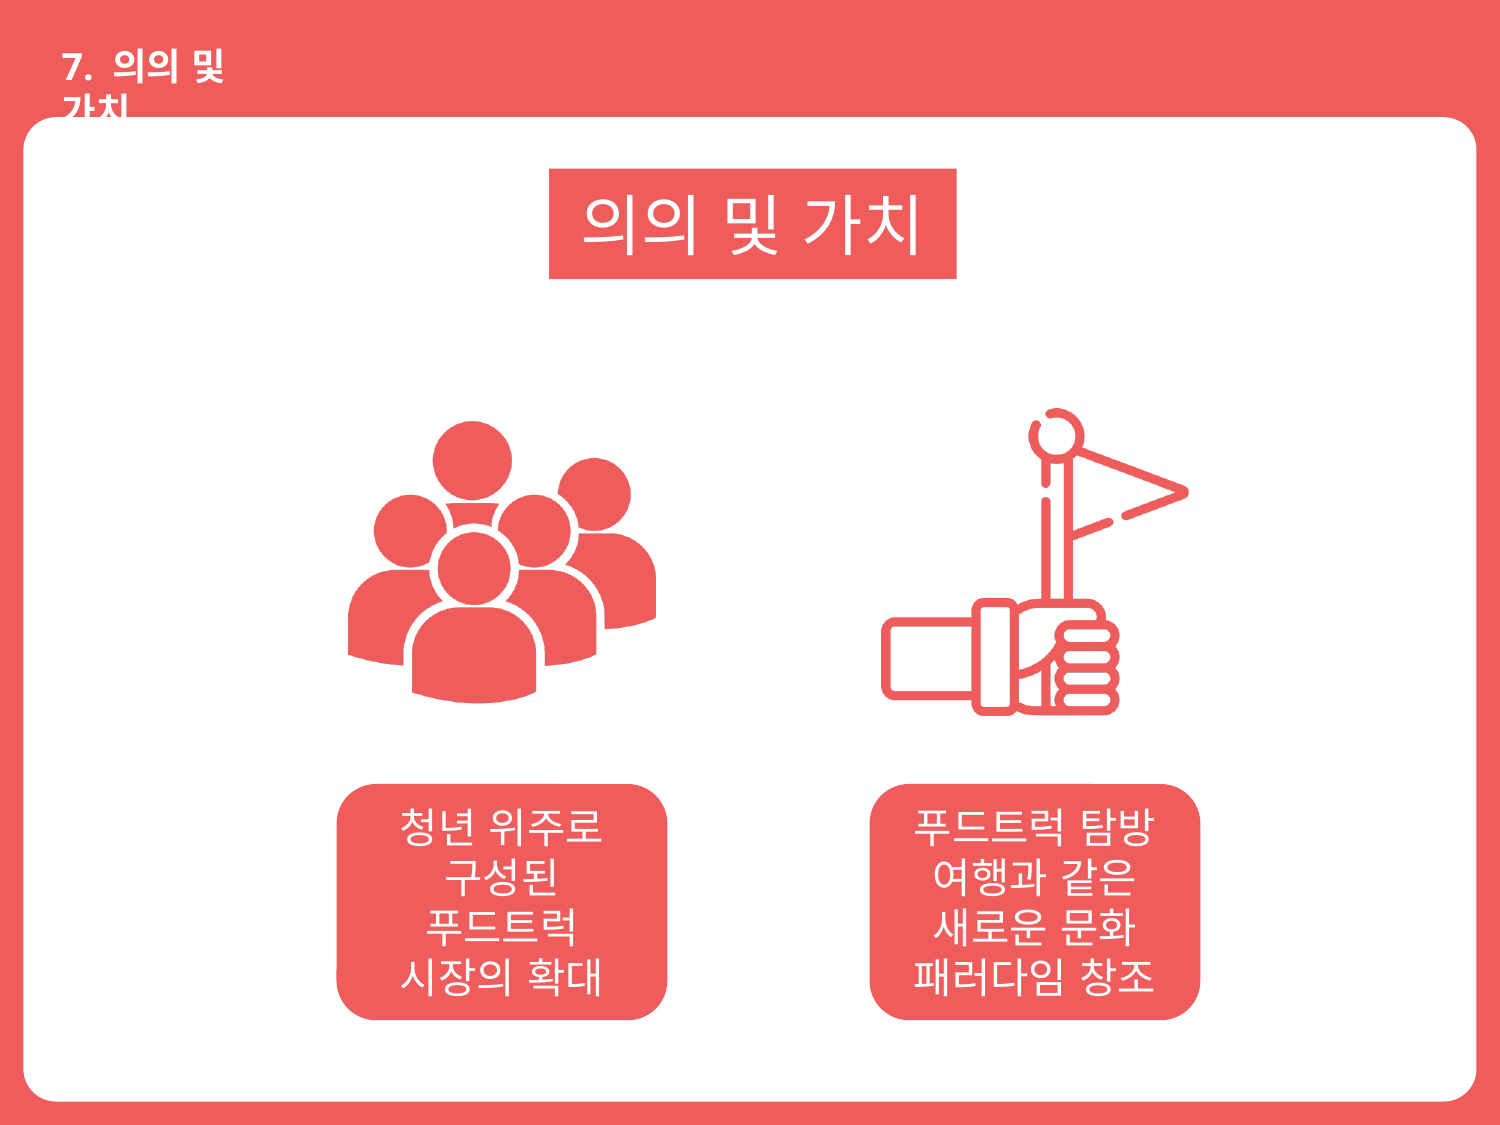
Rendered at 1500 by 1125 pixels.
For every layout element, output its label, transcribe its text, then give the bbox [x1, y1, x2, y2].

picture [881, 408, 1189, 717]
text_box 푸드트럭 탐방 여행과 같은 새로운 문화 패러다임 창조 [867, 781, 1203, 1023]
text_box [21, 115, 1479, 1104]
text_box 의의 및 가치 [547, 167, 959, 281]
picture [348, 408, 656, 717]
text_box 7. 의의 및 가치 [46, 35, 305, 140]
text_box 청년 위주로 구성된 푸드트럭 시장의 확대 [334, 781, 670, 1023]
